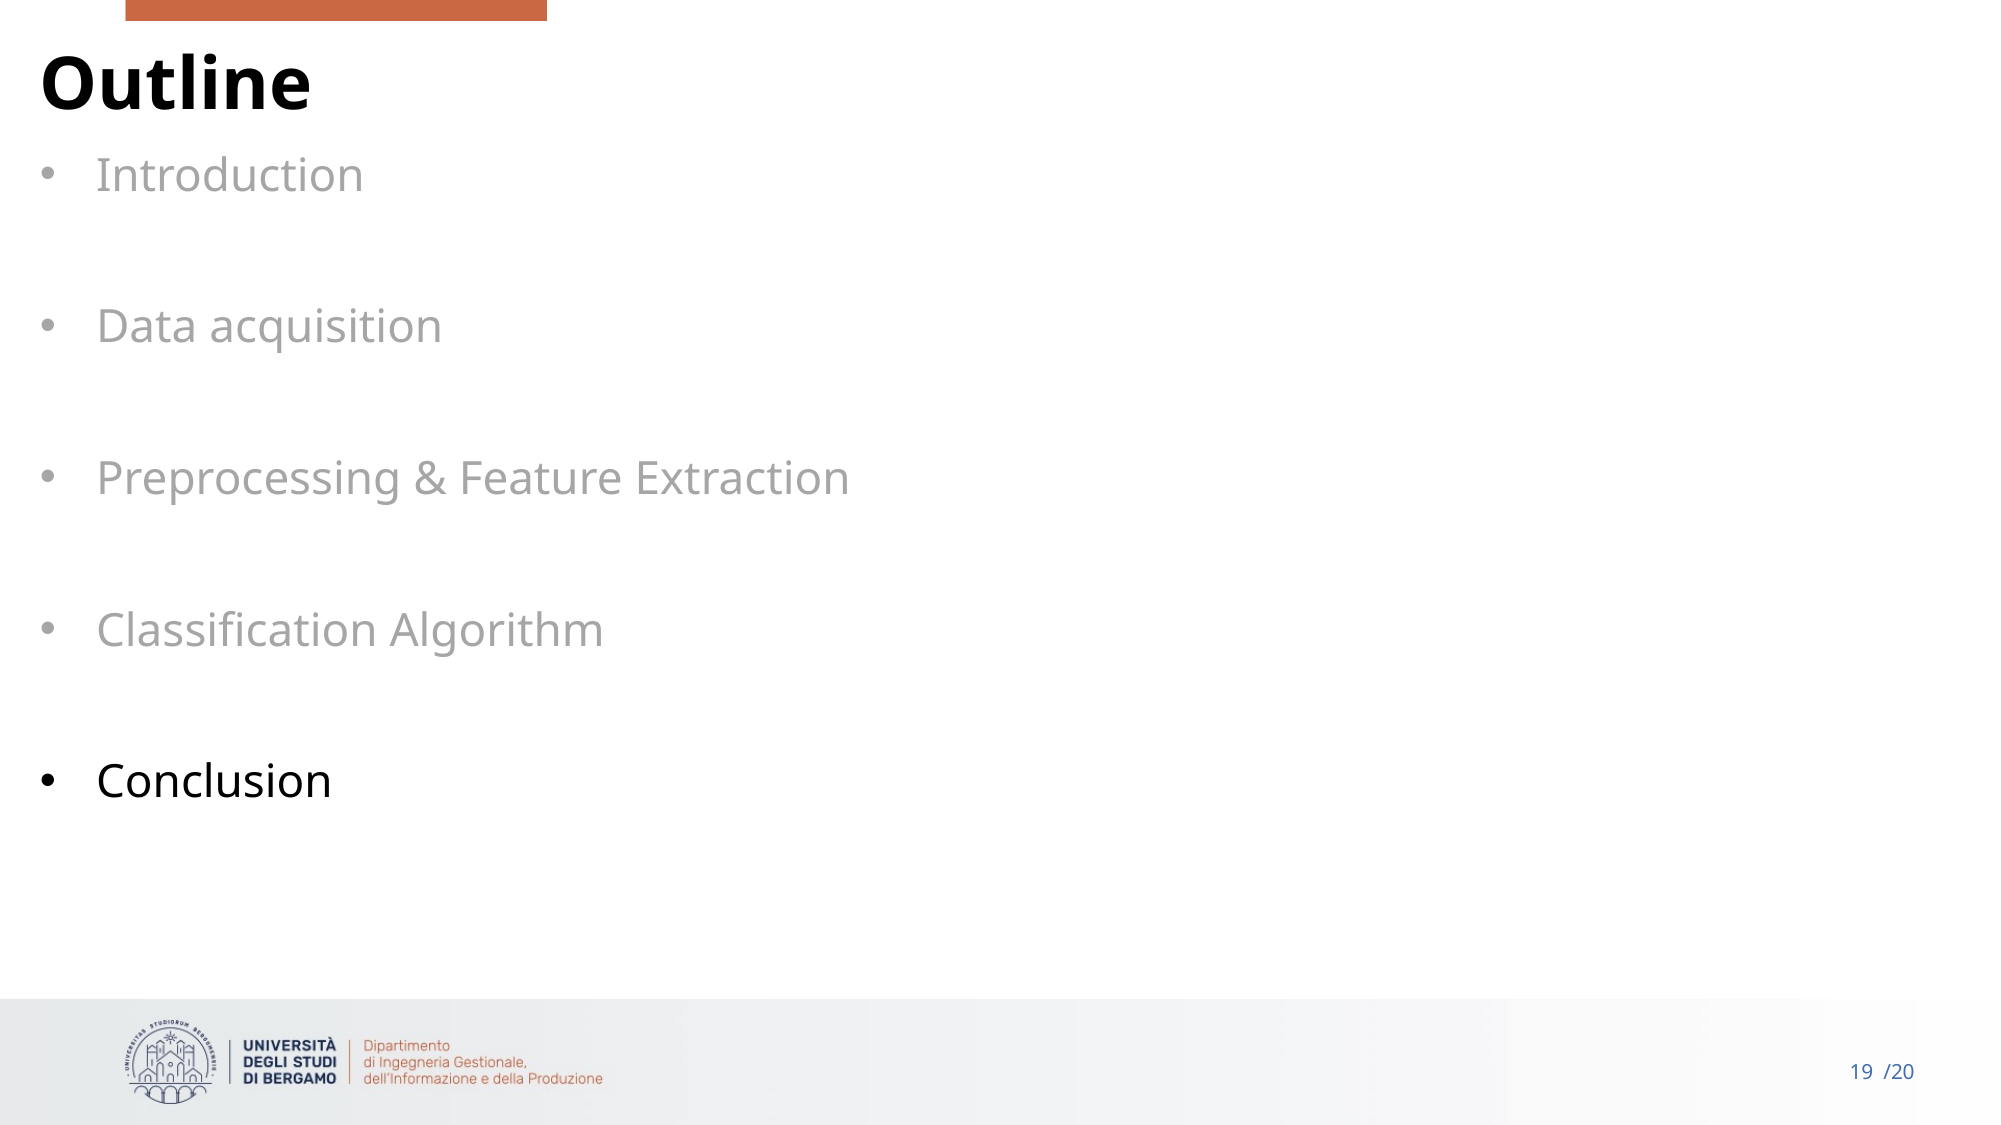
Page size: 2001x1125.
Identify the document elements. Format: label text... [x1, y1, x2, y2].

title Outline [24, 39, 1960, 137]
slide_number 18 [1834, 1051, 1987, 1112]
text_box Introduction Data acquisition Preprocessing & Feature Extraction Classification Algorithm Conclusion [24, 137, 1960, 891]
